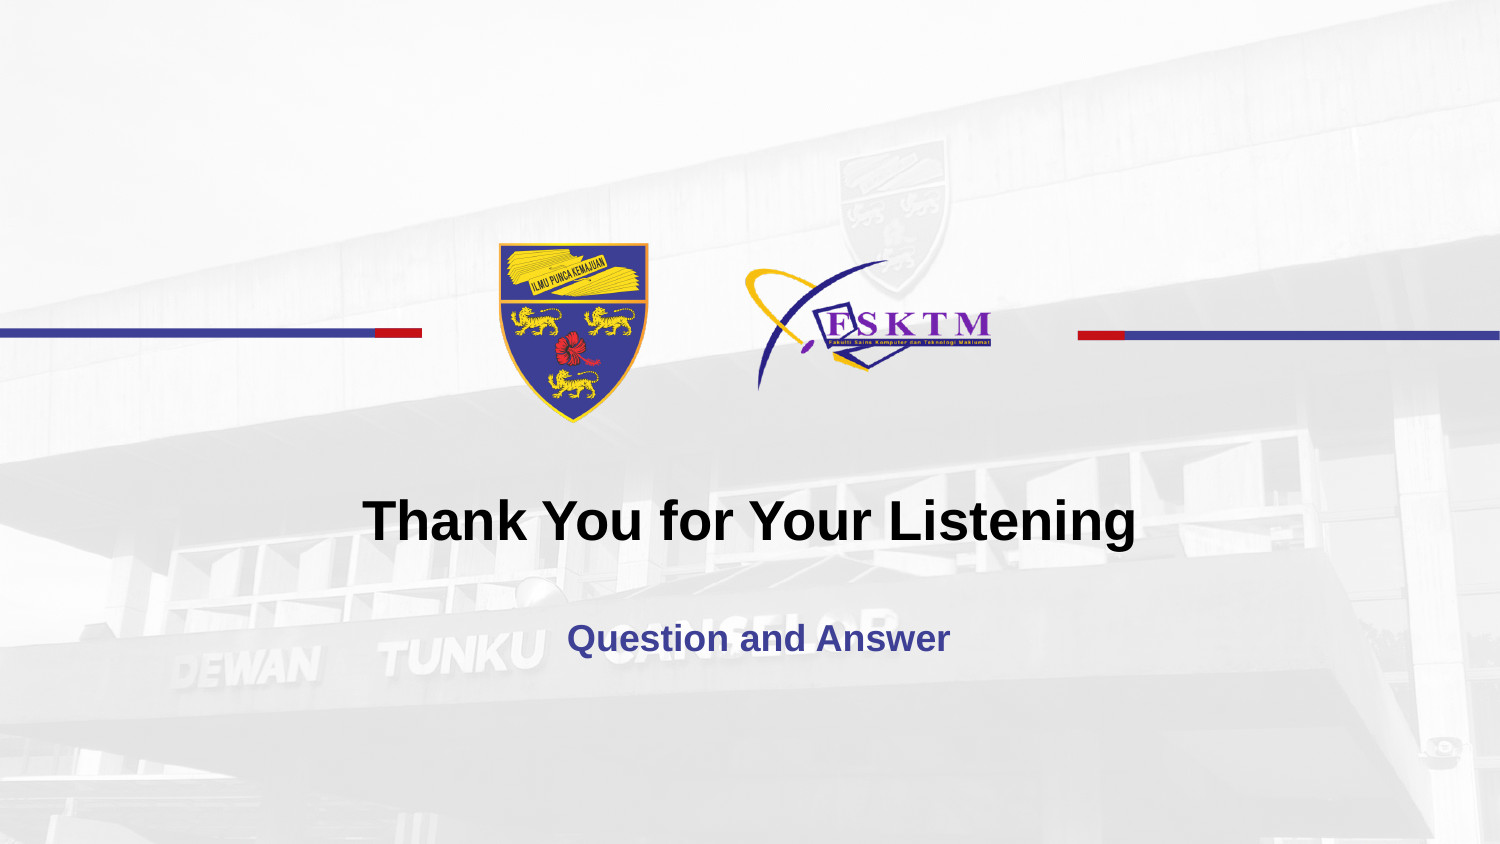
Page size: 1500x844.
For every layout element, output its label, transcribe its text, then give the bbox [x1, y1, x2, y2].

picture [722, 248, 1038, 407]
title Thank You for Your Listening [75, 473, 1425, 553]
subtitle Question and Answer [398, 619, 1120, 672]
picture [498, 243, 653, 423]
